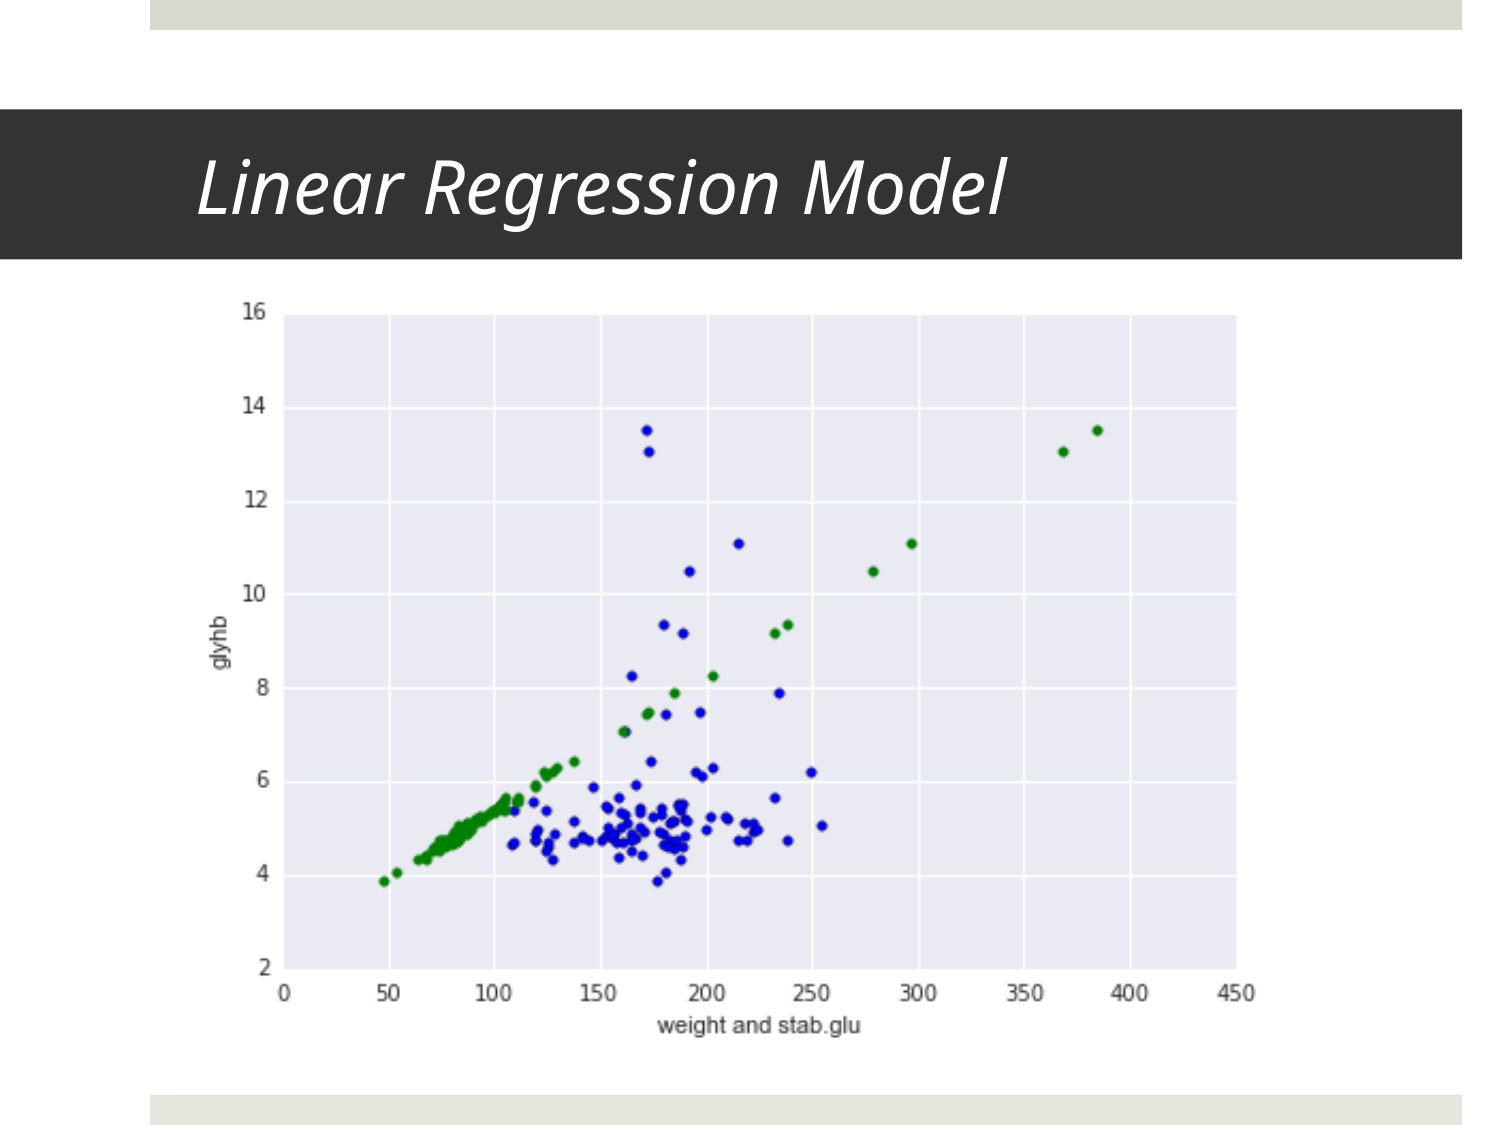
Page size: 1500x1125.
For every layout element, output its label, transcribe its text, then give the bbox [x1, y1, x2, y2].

title Linear Regression Model [0, 109, 1463, 260]
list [108, 287, 1358, 1054]
